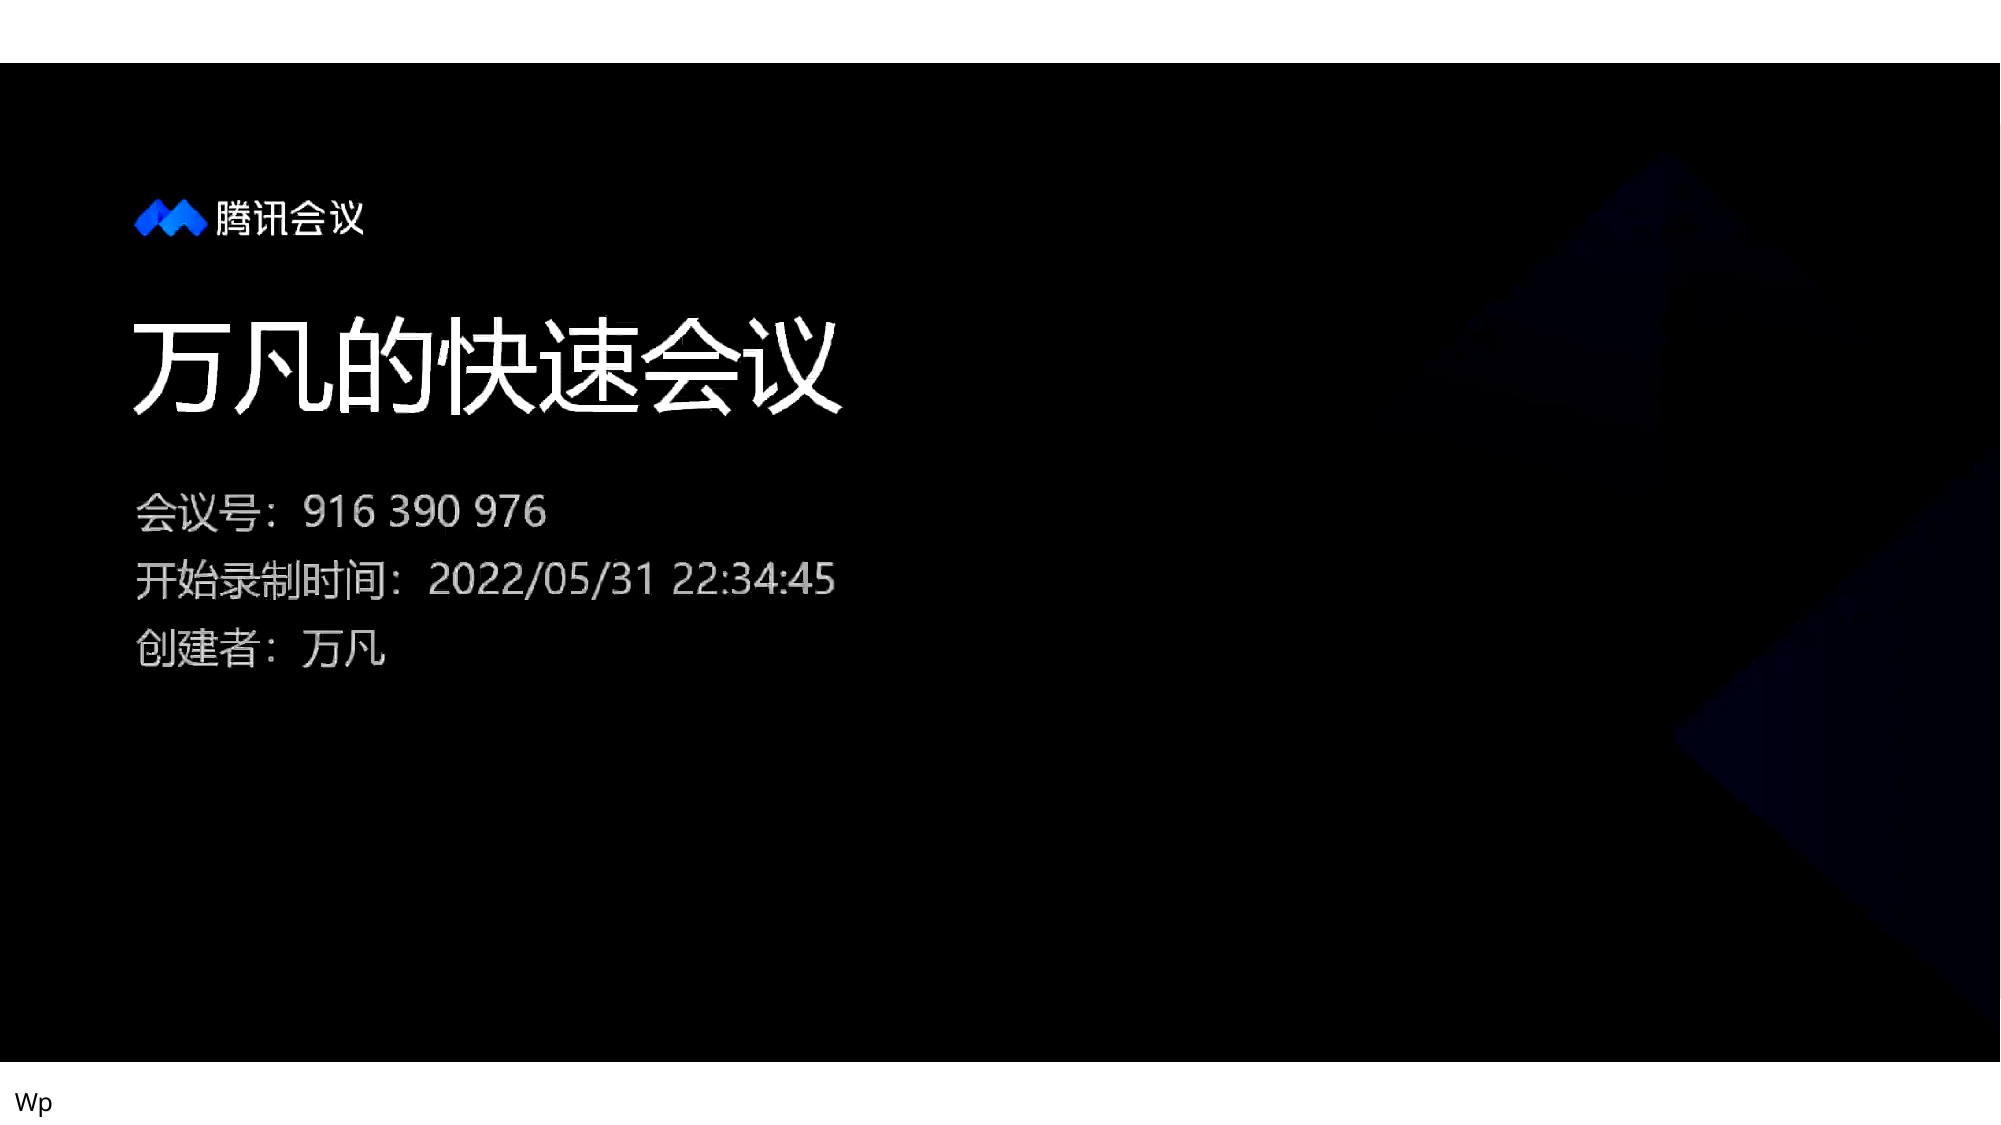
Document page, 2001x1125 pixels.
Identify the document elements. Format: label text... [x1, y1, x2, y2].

text_box Wp [0, 1079, 75, 1125]
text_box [0, 62, 2000, 1063]
